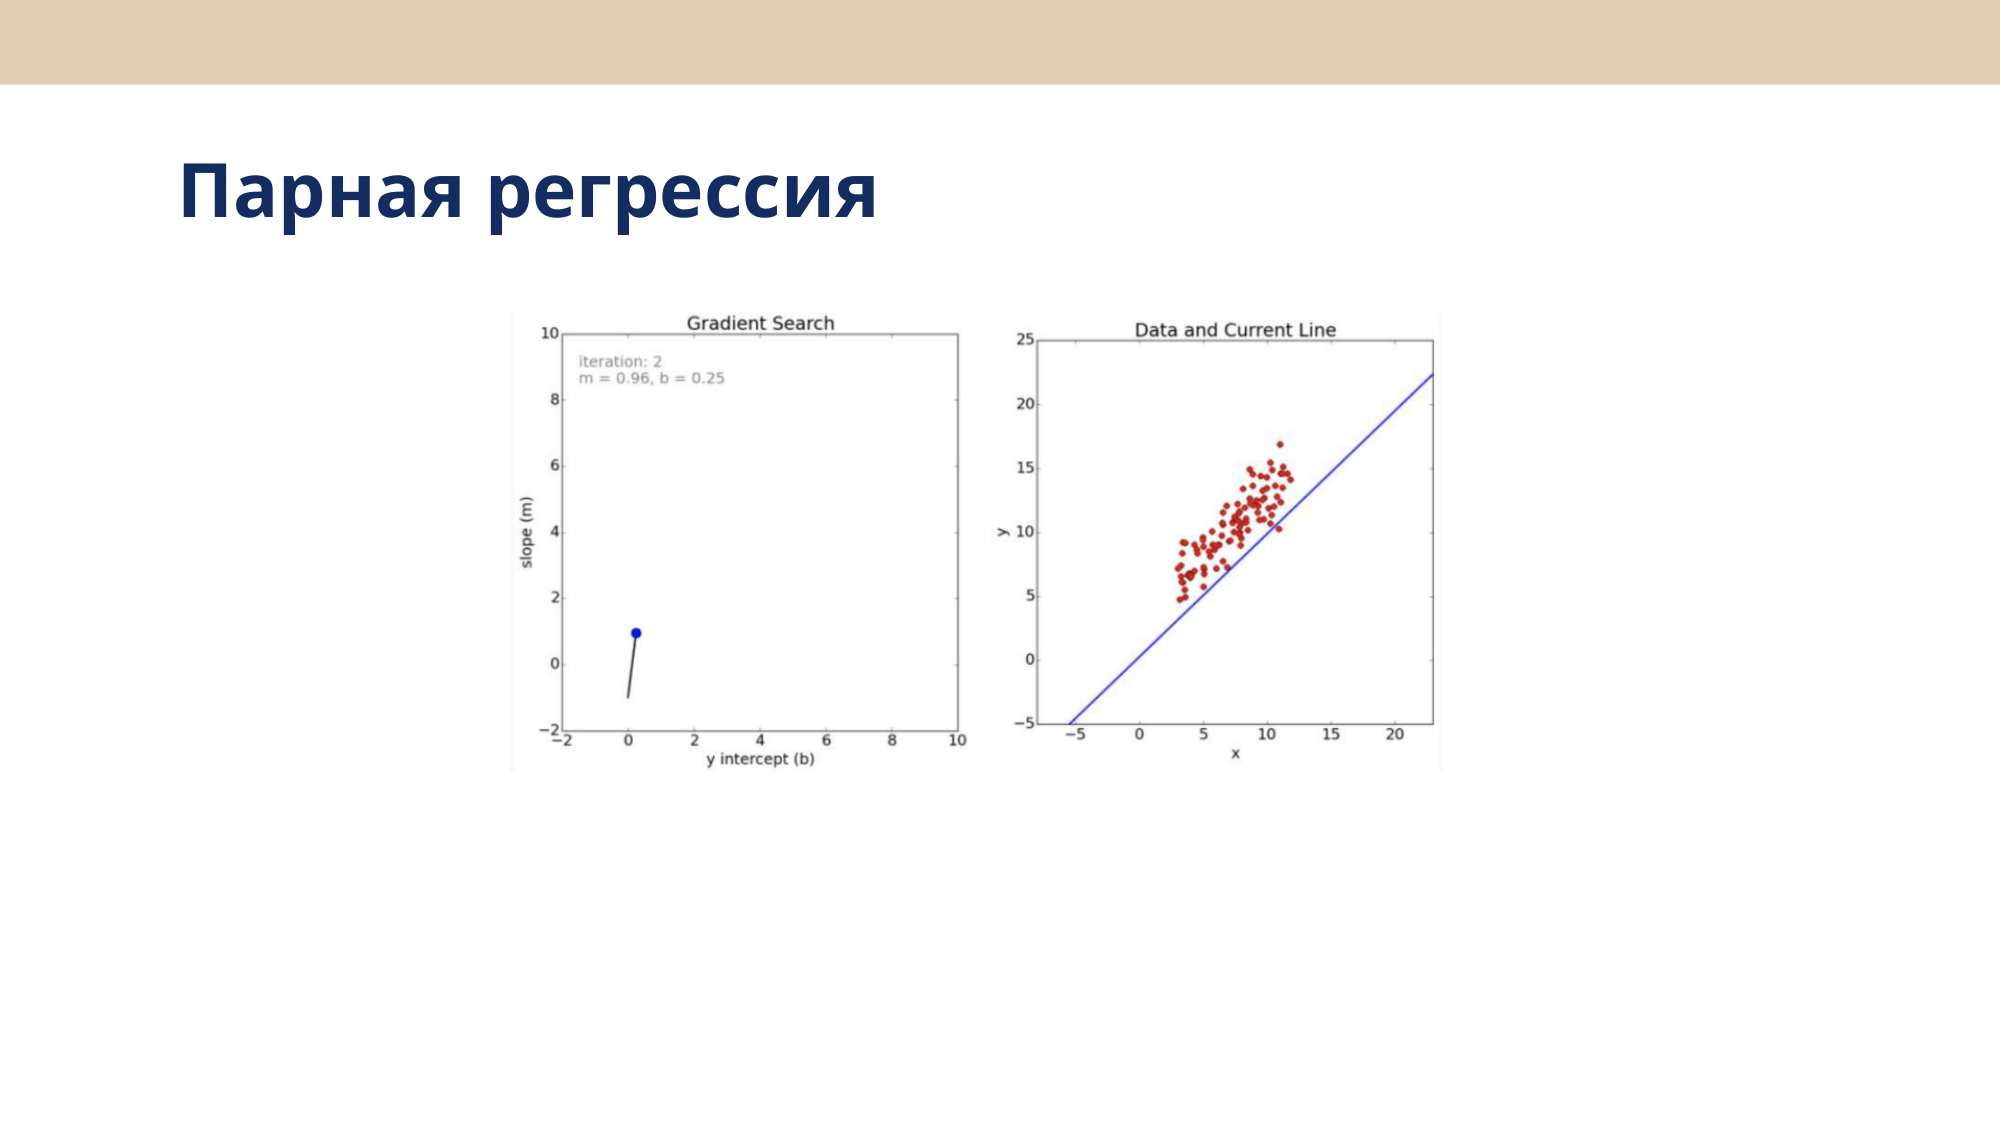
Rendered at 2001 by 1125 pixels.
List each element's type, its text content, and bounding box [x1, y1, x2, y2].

text_box Парная регрессия [162, 84, 1888, 303]
picture [395, 276, 1605, 848]
